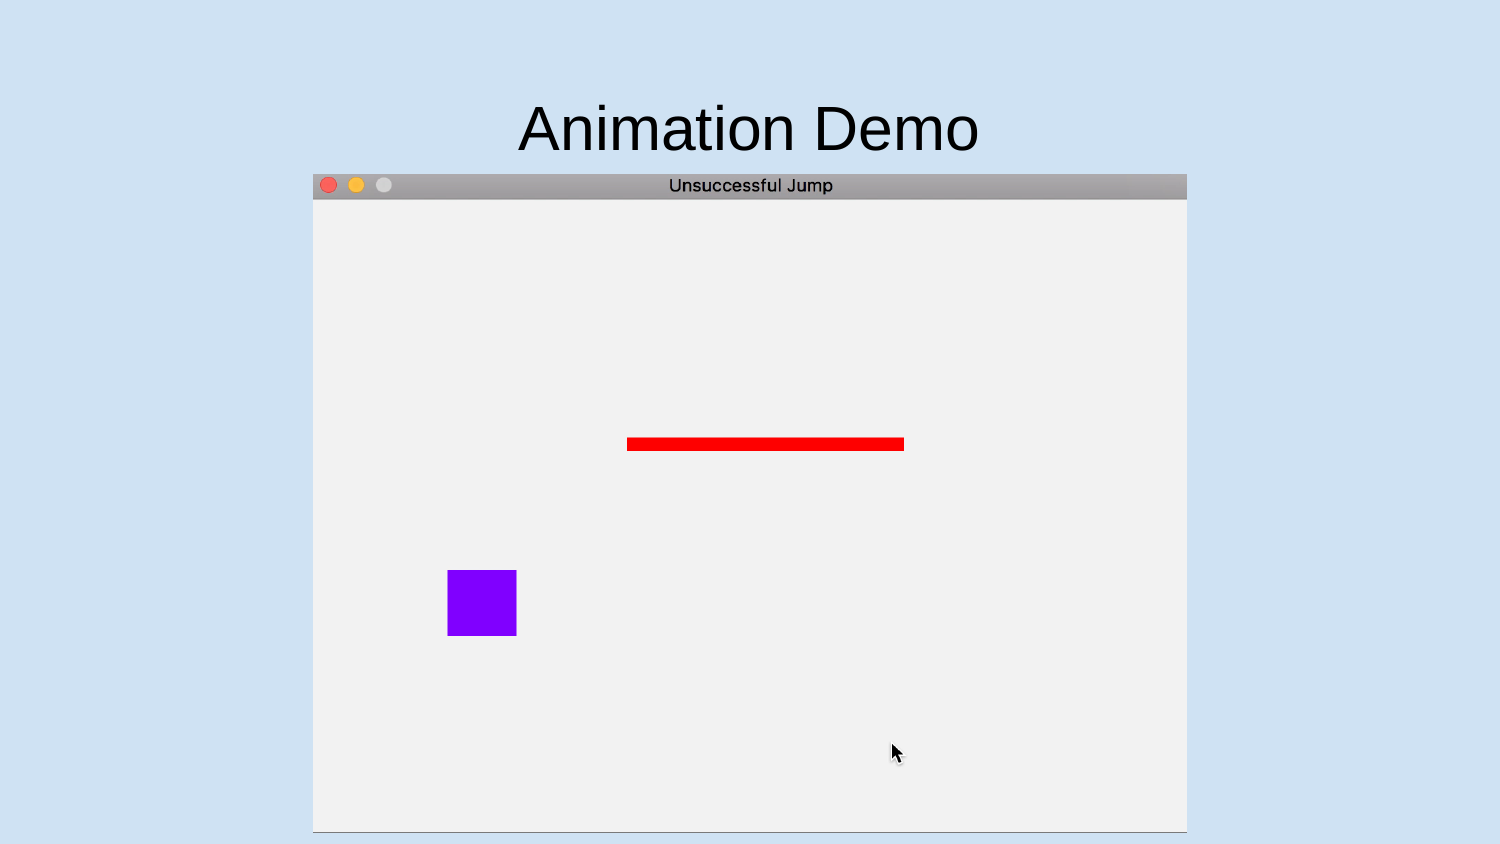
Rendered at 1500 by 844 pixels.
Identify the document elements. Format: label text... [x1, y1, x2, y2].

title Animation Demo [51, 72, 1449, 167]
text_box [312, 173, 1188, 834]
